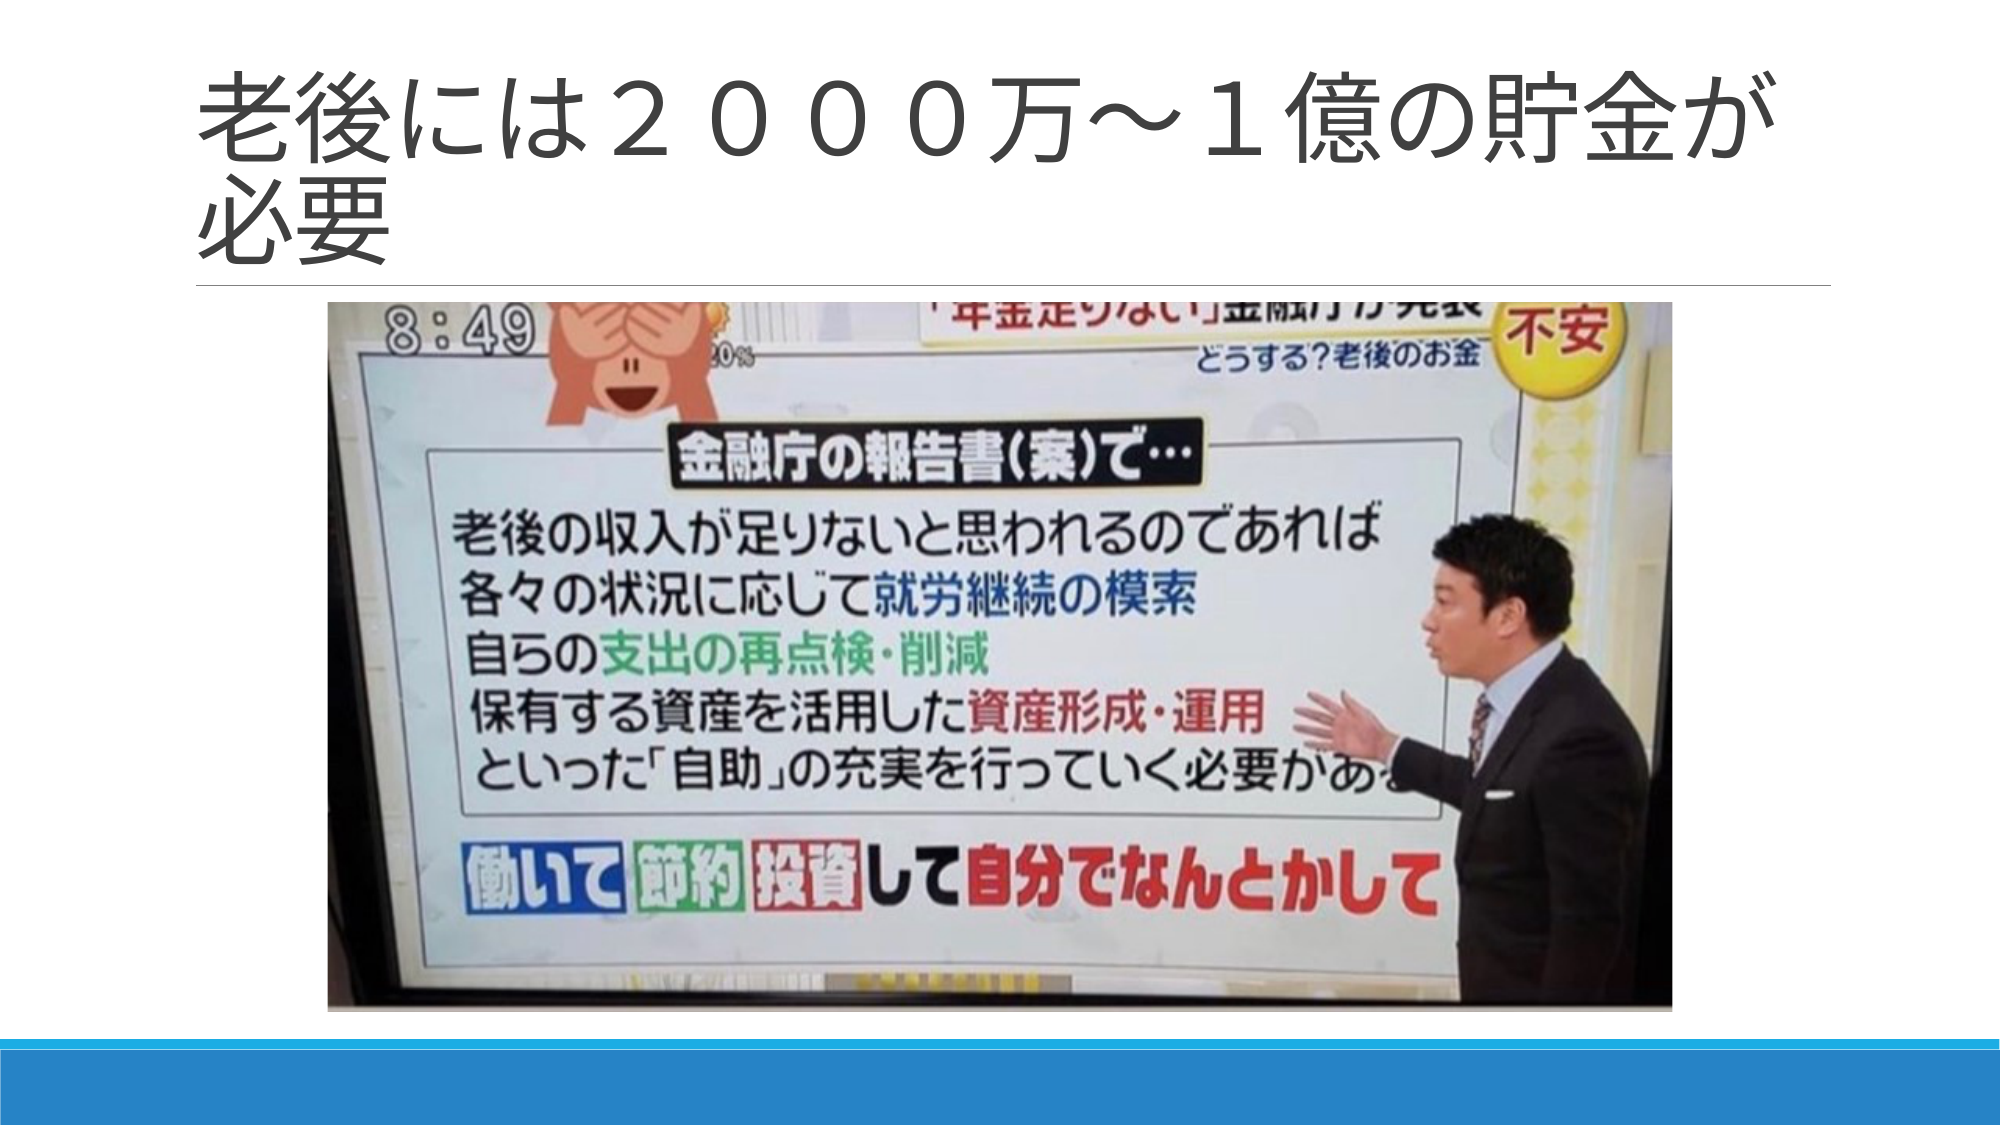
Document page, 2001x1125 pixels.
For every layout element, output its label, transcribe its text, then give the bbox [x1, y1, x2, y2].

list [327, 301, 1673, 1012]
title 老後には２０００万～１億の貯金が必要 [180, 47, 1830, 285]
